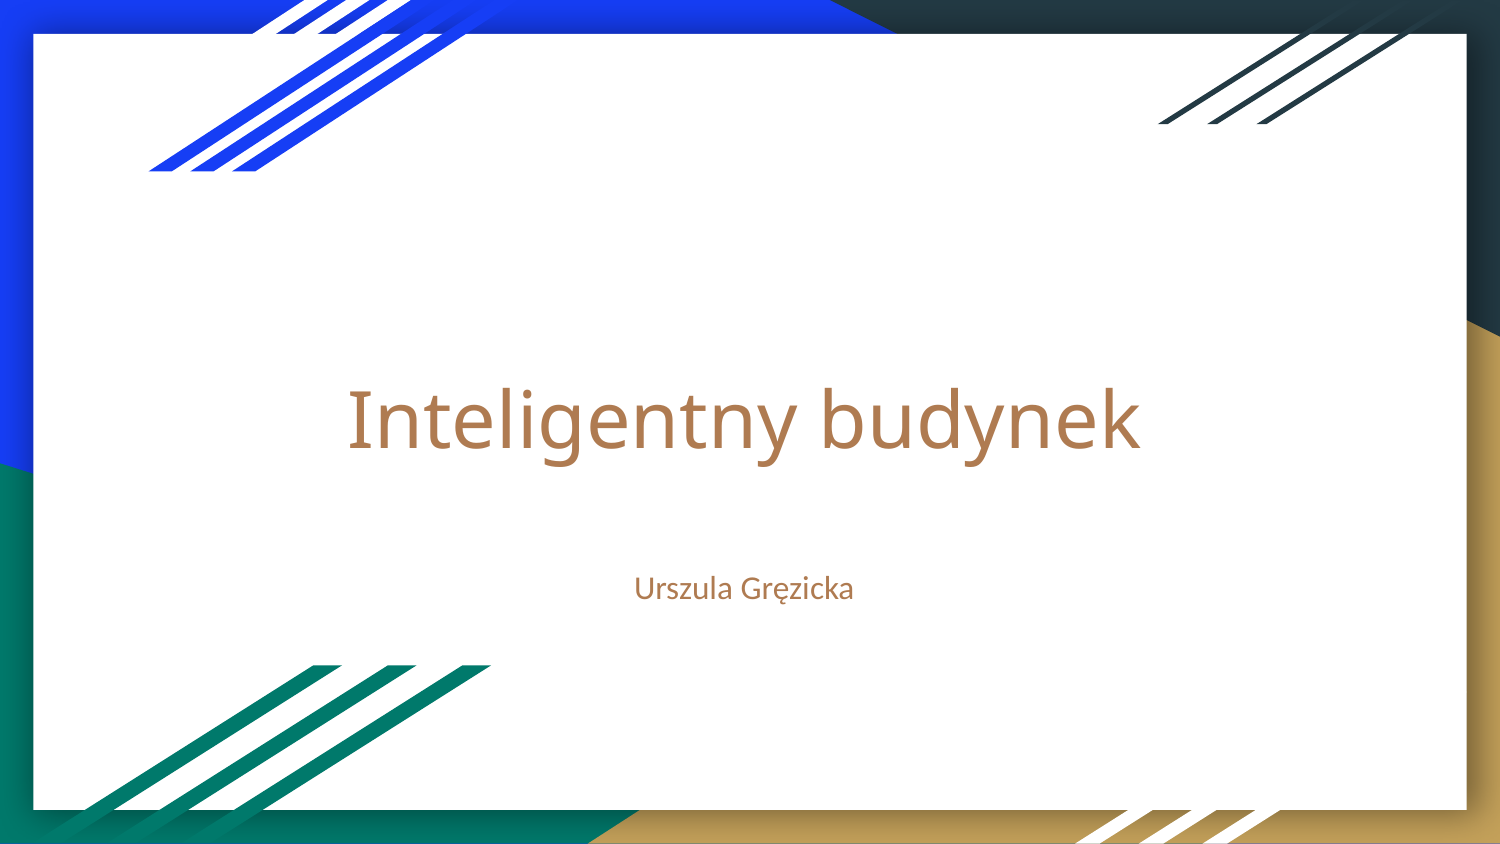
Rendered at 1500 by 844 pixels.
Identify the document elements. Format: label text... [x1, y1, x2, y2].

subtitle Urszula Gręzicka [304, 559, 1185, 646]
title Inteligentny budynek [304, 298, 1185, 537]
